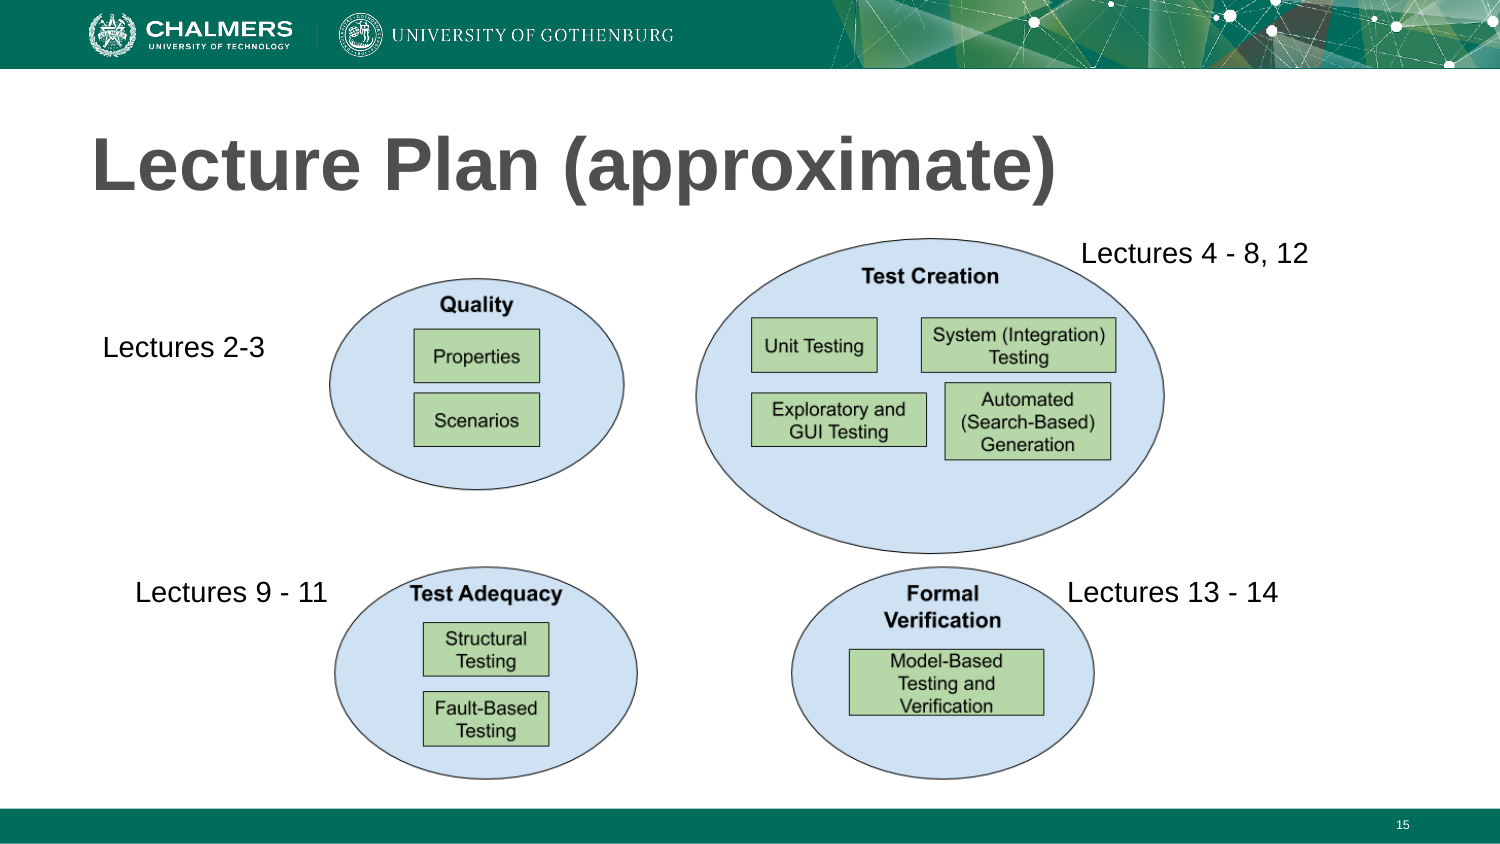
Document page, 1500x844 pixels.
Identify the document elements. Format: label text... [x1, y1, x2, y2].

picture [64, 0, 696, 85]
slide_number ‹#› [1074, 809, 1425, 844]
text_box Lectures 4 - 8, 12 [1177, 218, 1329, 291]
text_box Lectures 9 - 11 [119, 558, 281, 630]
text_box Lectures 13 - 14 [1177, 558, 1307, 630]
picture [759, 0, 1500, 68]
title Lecture Plan (approximate) [76, 100, 1425, 211]
text_box Lectures 2-3 [87, 313, 281, 385]
picture [286, 203, 1173, 794]
